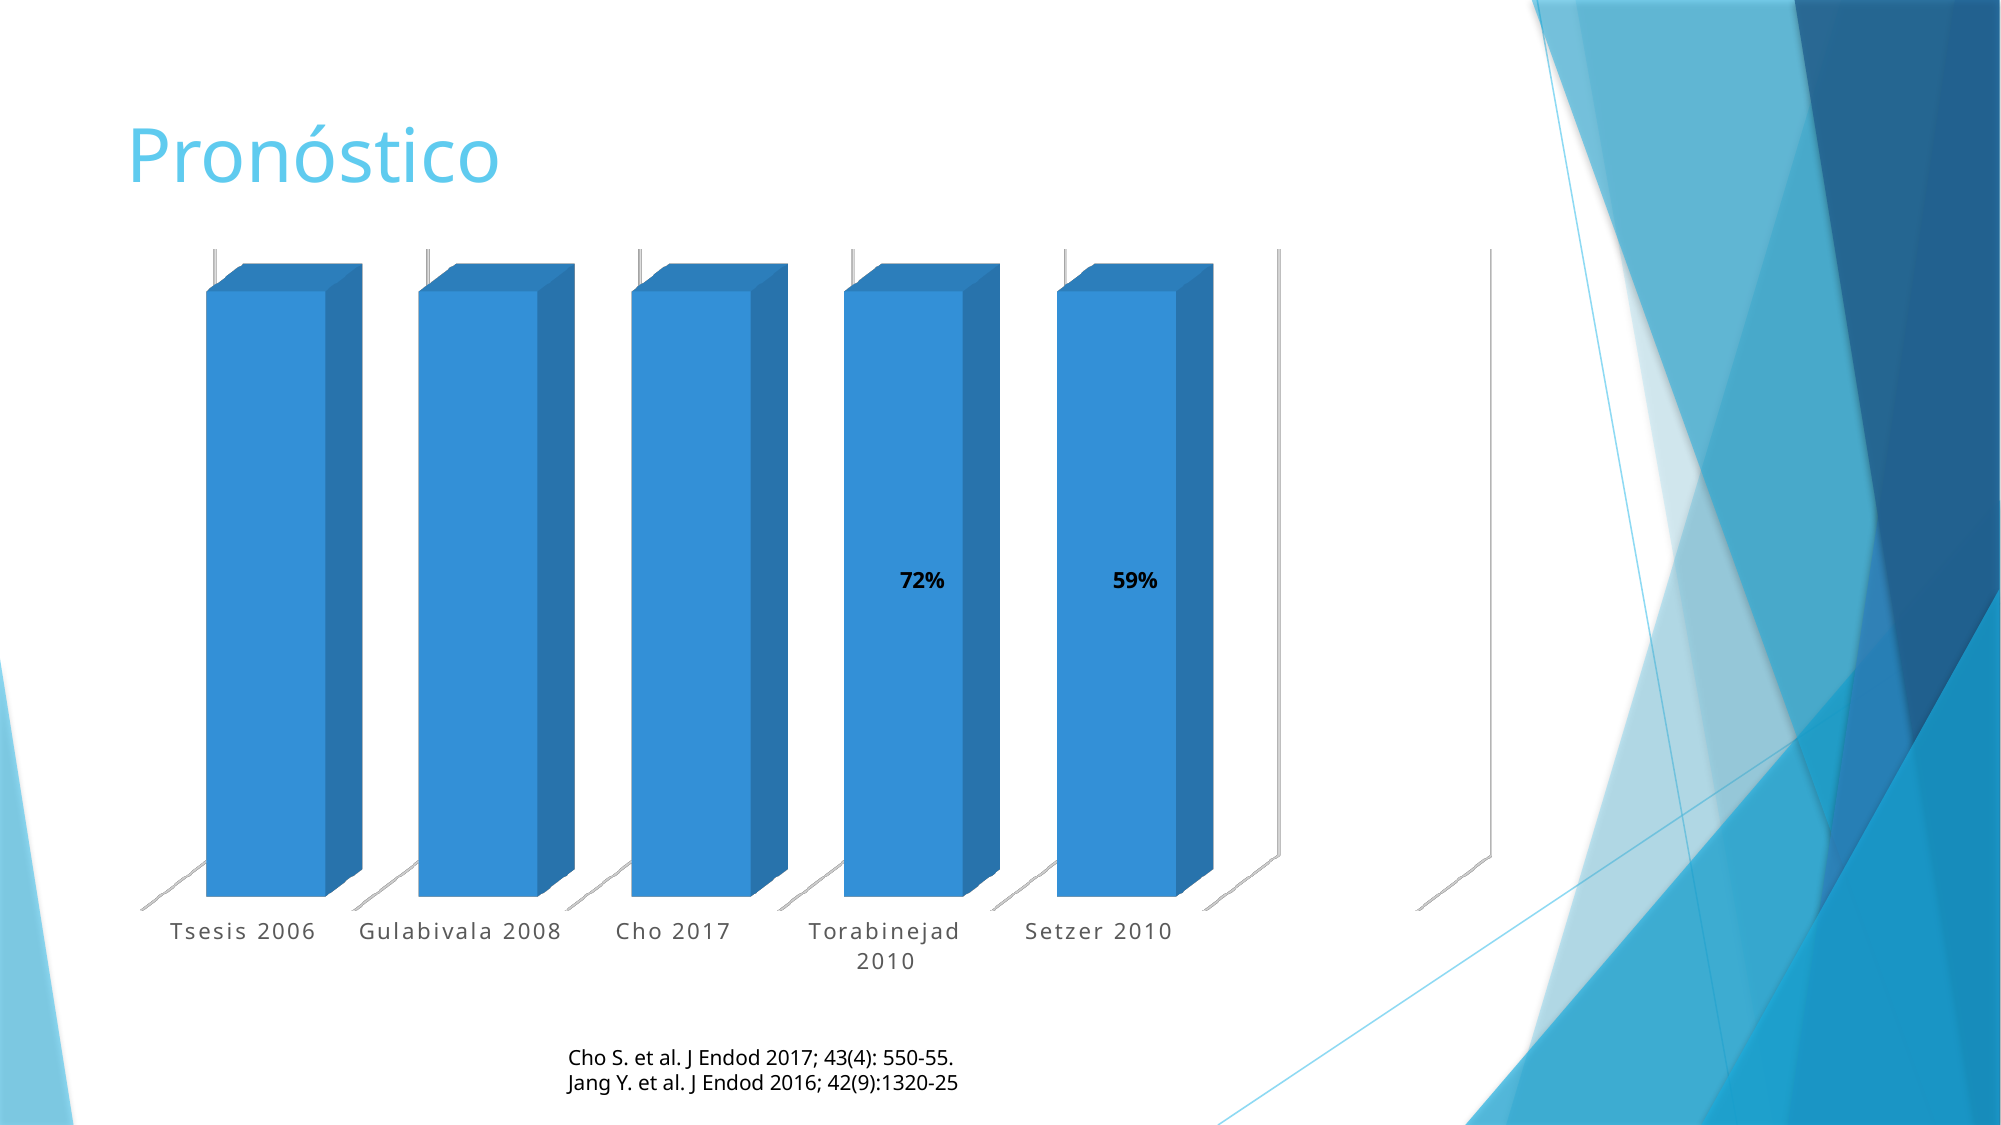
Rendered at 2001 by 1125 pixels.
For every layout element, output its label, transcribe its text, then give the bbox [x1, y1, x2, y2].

text_box Cho S. et al. J Endod 2017; 43(4): 550-55. Jang Y. et al. J Endod 2016; 42(9):1320-25 [553, 1037, 2000, 1125]
title Pronóstico [111, 99, 1522, 233]
chart [110, 233, 1522, 992]
